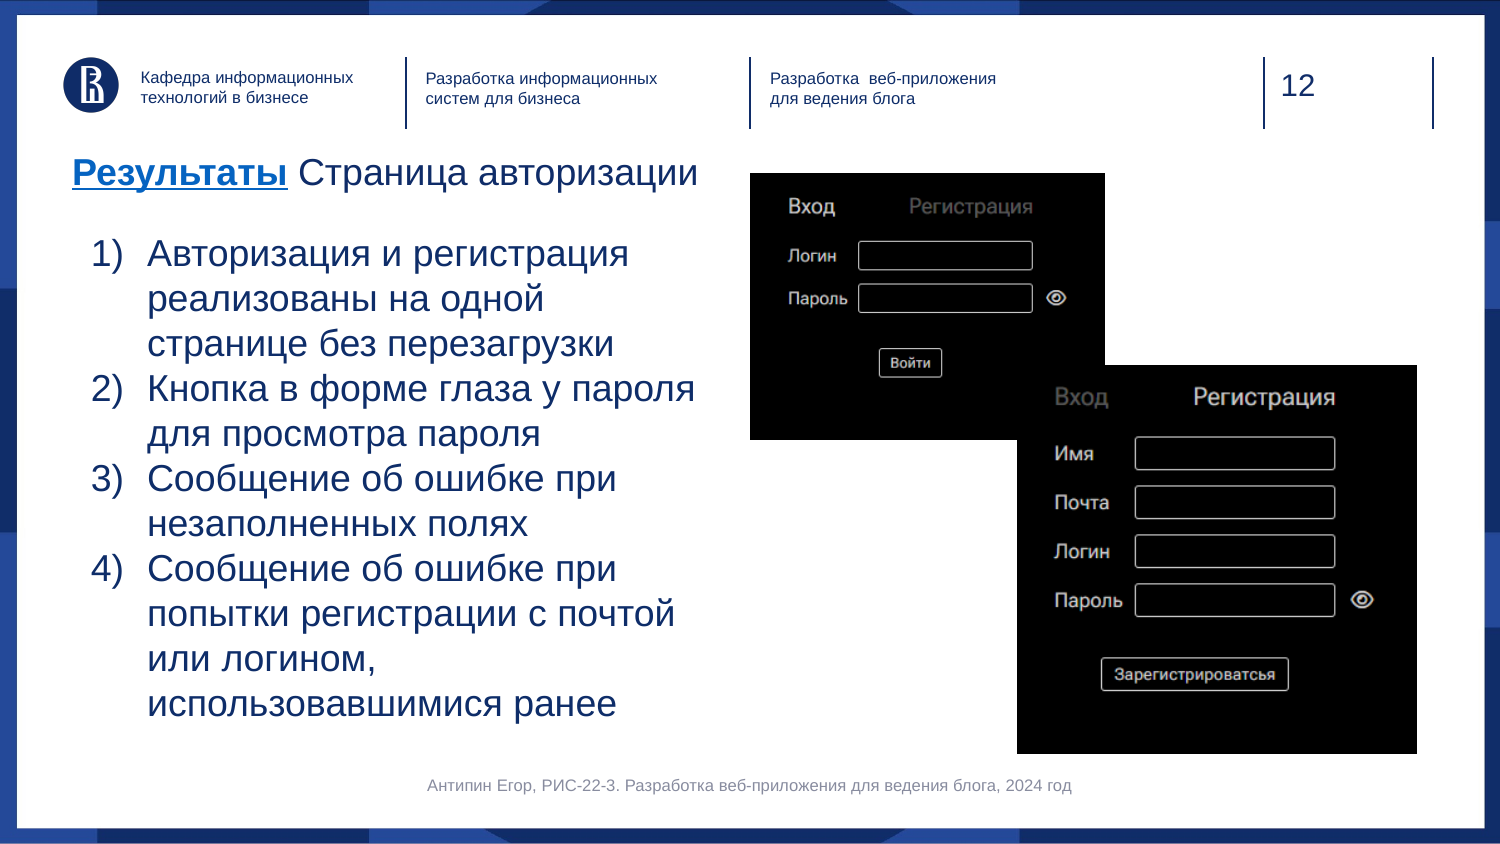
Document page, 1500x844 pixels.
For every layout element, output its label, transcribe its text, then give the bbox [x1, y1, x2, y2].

list Разработка веб-приложения для ведения блога [770, 67, 1025, 118]
list Авторизация и регистрация реализованы на одной странице без перезагрузки Кнопка в форме глаза у пароля для просмотра пароля Сообщение об ошибке при незаполненных полях Сообщение об ошибке при попытки регистрации с почтой или логином, использовавшимися ранее [72, 229, 698, 754]
picture [0, 0, 1500, 844]
list Кафедра информационных технологий в бизнесе [140, 66, 375, 118]
text_box Антипин Егор, РИС-22-3. Разработка веб-приложения для ведения блога, 2024 год [247, 765, 1253, 806]
title Результаты Страница авторизации [72, 148, 1433, 199]
list Разработка информационных систем для бизнеса [425, 67, 681, 118]
